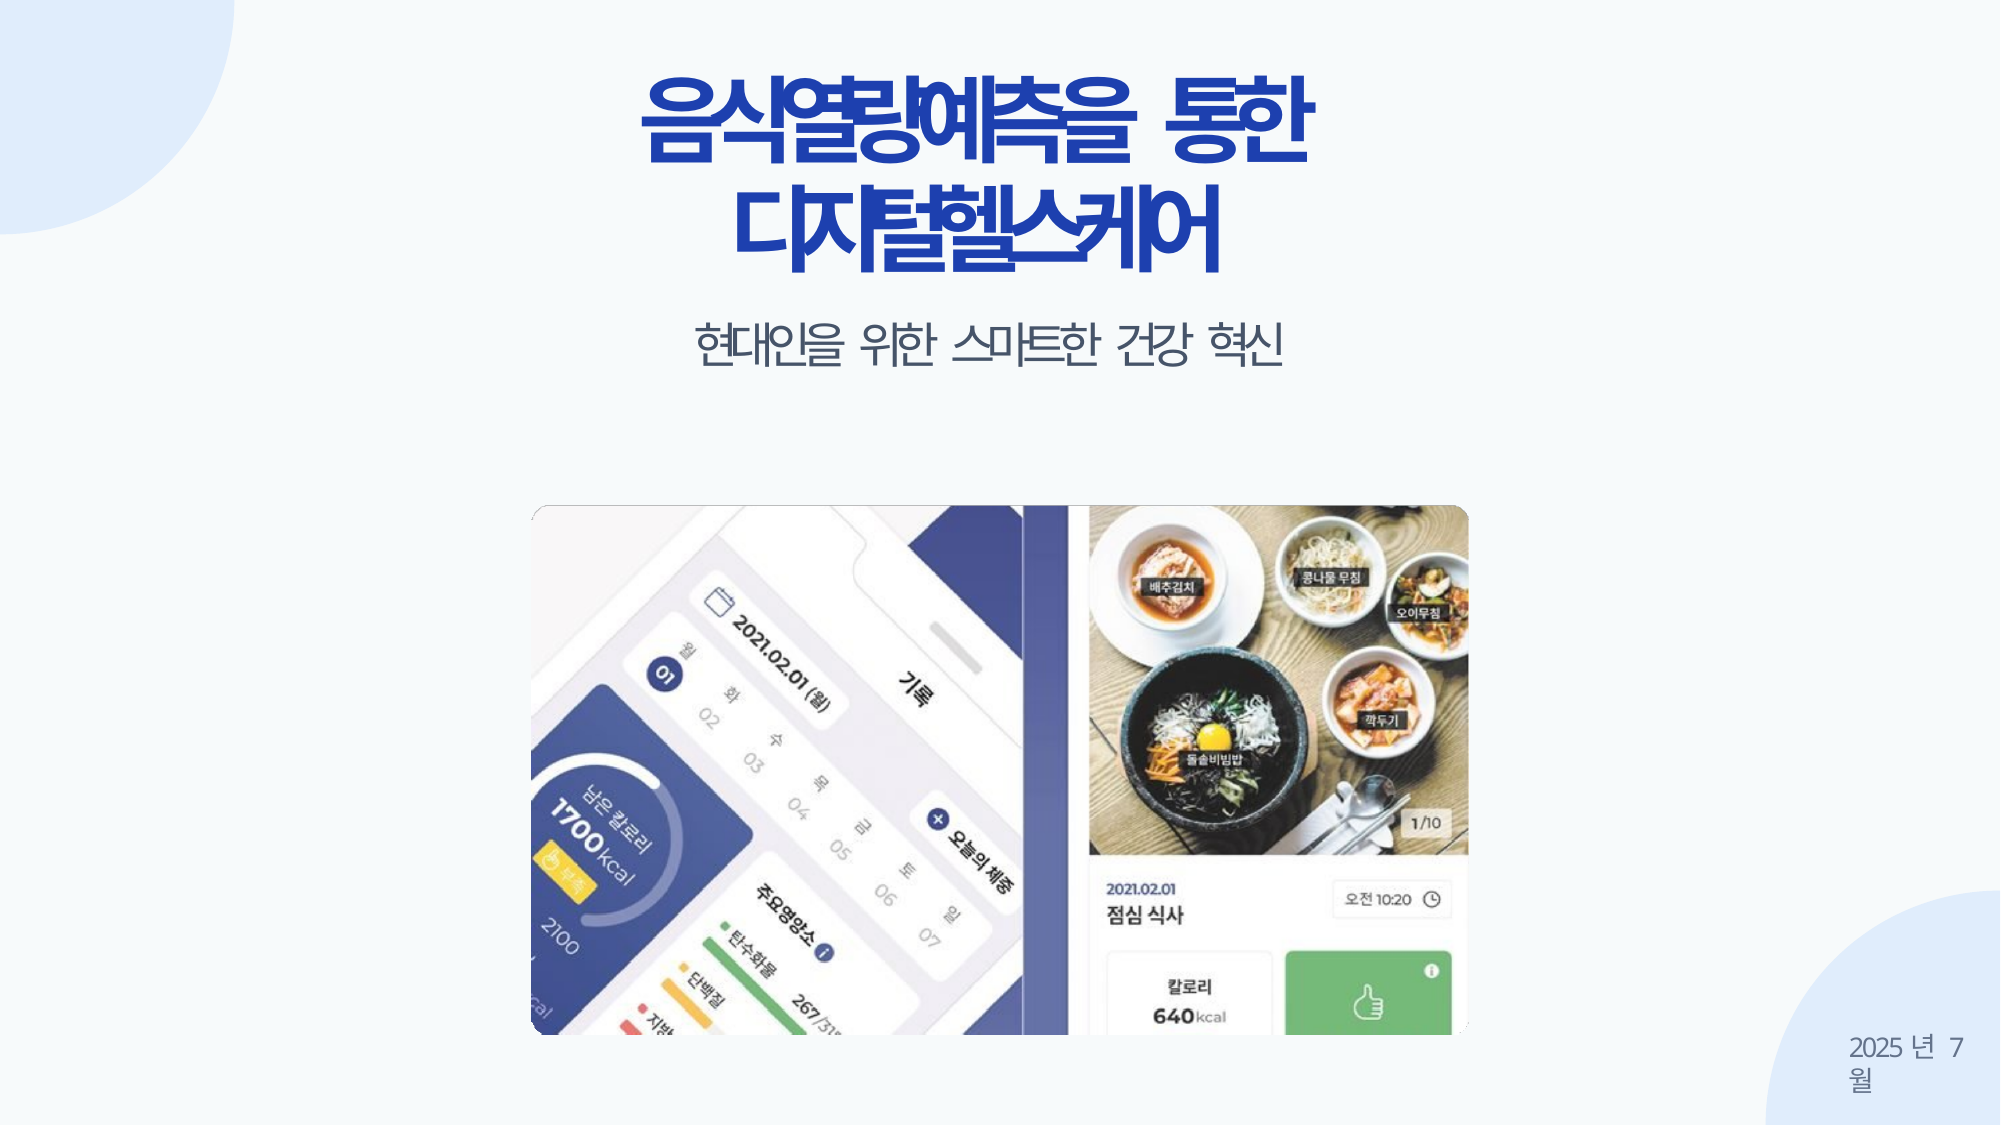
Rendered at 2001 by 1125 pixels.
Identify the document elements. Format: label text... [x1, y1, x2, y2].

text_box 현대인을 위한 스마트한 건강 혁신 [691, 312, 1309, 374]
title 음식열량예측을 통한 디지털헬스케어 [636, 55, 1364, 284]
picture [530, 502, 1469, 1035]
text_box 2025년 7월 [1846, 1027, 1971, 1098]
